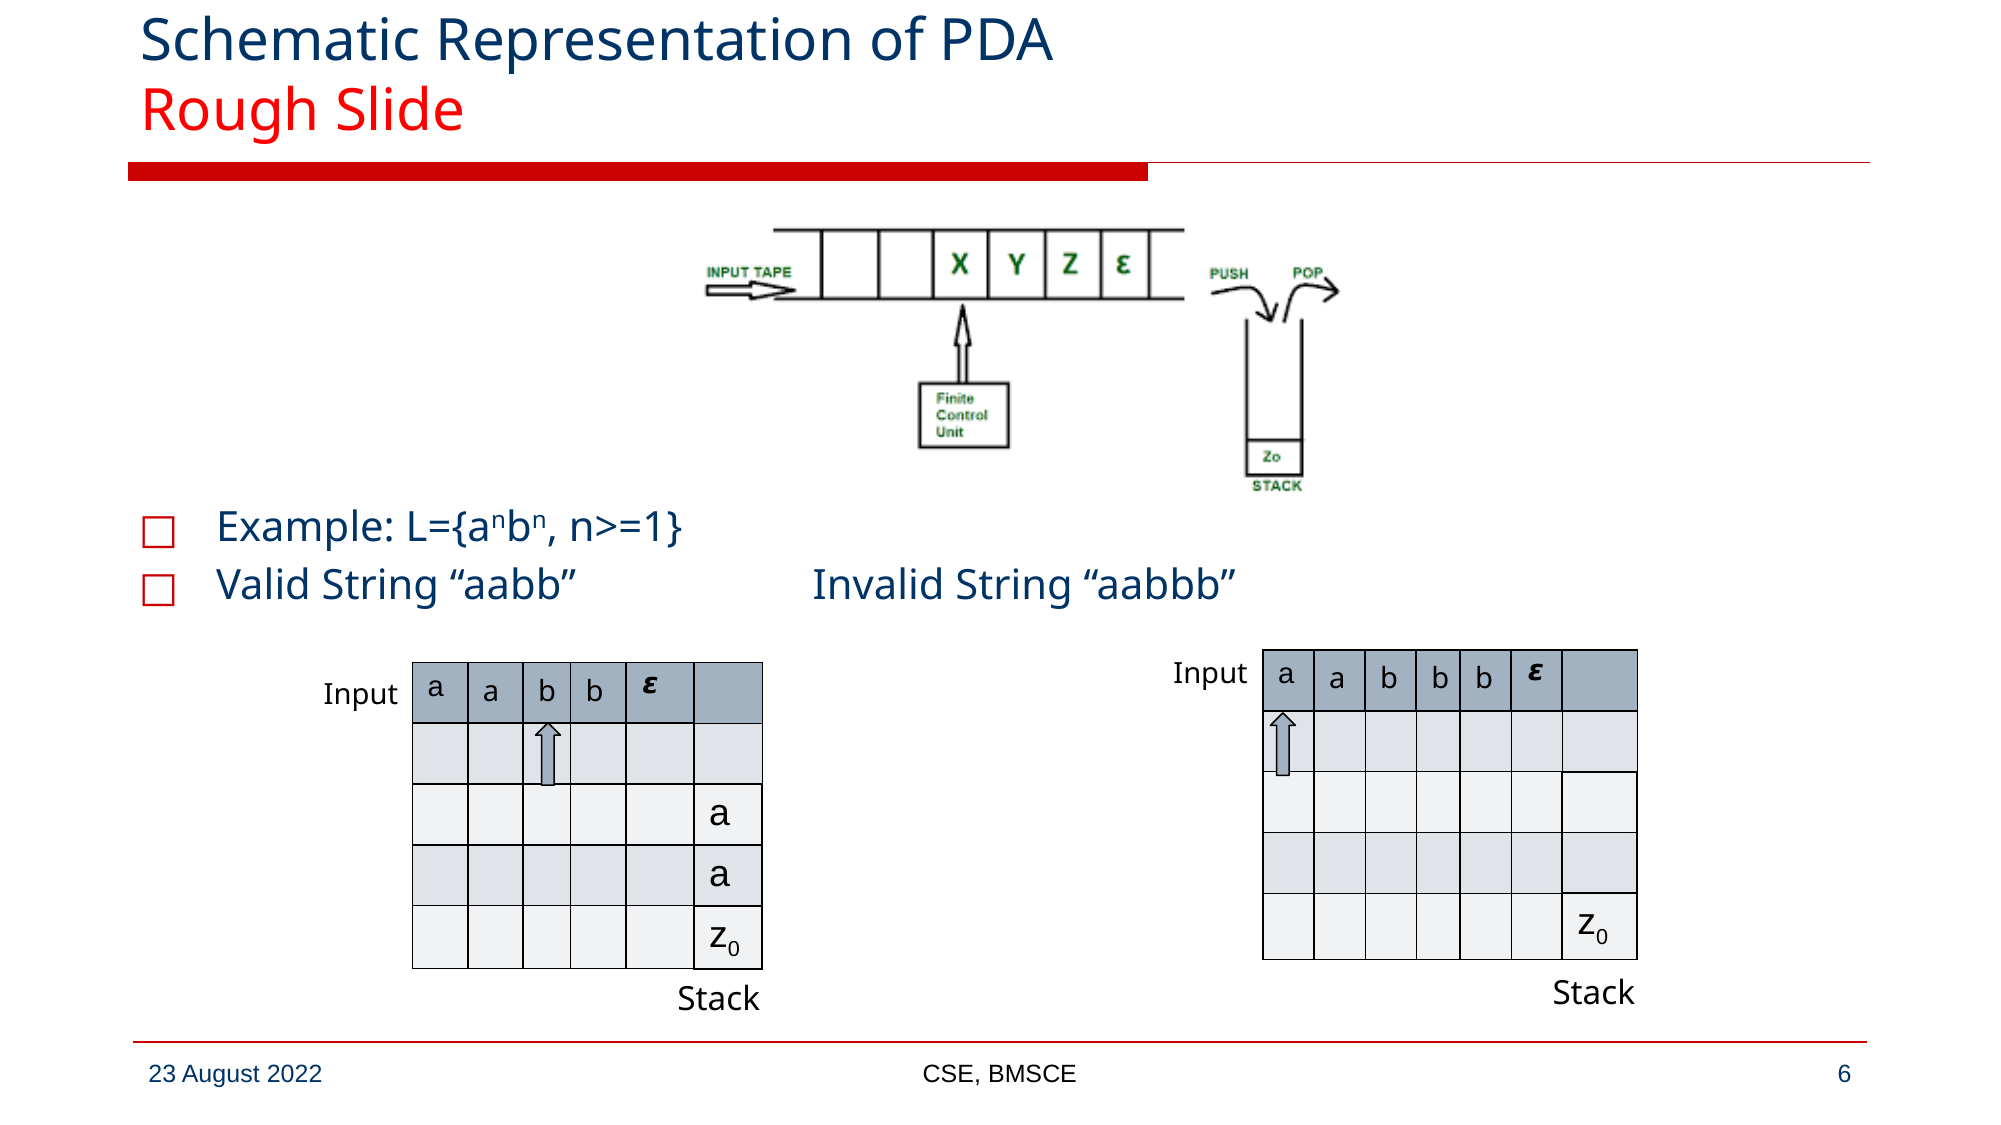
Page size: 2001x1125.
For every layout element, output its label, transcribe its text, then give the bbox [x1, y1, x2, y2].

table_cell [1366, 833, 1416, 893]
table_cell a [695, 785, 761, 844]
table_cell [1366, 894, 1416, 959]
table_cell [413, 906, 467, 968]
table_cell [469, 724, 522, 783]
table_header a [1315, 651, 1364, 710]
picture [699, 210, 1351, 497]
table_cell z0 [1563, 894, 1636, 959]
table_cell [469, 906, 522, 968]
table_cell [1264, 833, 1313, 893]
table_cell [571, 724, 625, 783]
table_cell [1461, 894, 1511, 959]
table_cell [1563, 773, 1636, 832]
text_box Input [1158, 647, 1269, 698]
table_cell a [695, 846, 761, 905]
table_cell [571, 906, 625, 968]
table_header 𝞮 [1512, 651, 1561, 710]
table_cell [413, 785, 467, 844]
table_cell [1315, 772, 1365, 832]
table_cell [551, 724, 570, 783]
table_cell [1284, 712, 1313, 771]
table_header b [1366, 651, 1415, 710]
table_cell [695, 724, 762, 783]
table_cell [627, 846, 693, 905]
table_header a [469, 663, 522, 722]
table_header b [524, 663, 570, 722]
table_cell [1315, 833, 1365, 893]
table_cell [1315, 894, 1365, 959]
list Example: L={anbn, n>=1} Valid String “aabb” Invalid String “aabbb” [123, 200, 1874, 1025]
text_box Stack [1537, 963, 1662, 1019]
table_cell [1417, 894, 1459, 959]
text_box Input [308, 668, 419, 719]
table_cell [524, 724, 545, 783]
table_cell [1264, 712, 1282, 771]
table_cell [627, 724, 693, 783]
table_cell [1461, 712, 1511, 771]
text_box [1270, 712, 1296, 776]
text_box [535, 722, 561, 786]
table_cell [627, 785, 693, 844]
slide_number ‹#› [1433, 1050, 1867, 1103]
table_header [1563, 651, 1637, 710]
table_cell [1417, 712, 1459, 771]
table_cell [524, 785, 570, 844]
table_cell [1563, 833, 1636, 892]
table_header a [413, 663, 467, 722]
table_cell [524, 906, 570, 968]
table_header [695, 663, 762, 723]
table_cell [1461, 833, 1511, 893]
table_cell [469, 785, 522, 844]
table_cell [1512, 772, 1561, 832]
table_cell [571, 785, 625, 844]
text_box Stack [662, 969, 787, 1025]
footer CSE, BMSCE [683, 1050, 1317, 1103]
table_cell [413, 846, 467, 905]
table_cell [1512, 712, 1562, 771]
table_cell [469, 846, 522, 905]
table_cell [627, 906, 693, 968]
table_cell [1512, 894, 1561, 959]
table_cell [1264, 772, 1313, 832]
table_cell [1417, 833, 1459, 893]
table_cell [1264, 894, 1313, 959]
table_cell [1366, 772, 1416, 832]
table_cell [524, 846, 570, 905]
table_header 𝞮 [627, 663, 693, 722]
table_header a [1264, 651, 1313, 710]
table_cell [1563, 712, 1637, 771]
table_cell [413, 724, 467, 783]
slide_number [133, 1050, 567, 1103]
table_cell [571, 846, 625, 905]
table_header b [1417, 651, 1459, 710]
table_header b [1461, 651, 1510, 710]
table_cell [1315, 712, 1365, 771]
table_cell [1366, 712, 1416, 771]
table_cell [1461, 772, 1511, 832]
table_header b [571, 663, 625, 722]
table_cell [1417, 772, 1459, 832]
table_cell z0 [695, 907, 761, 968]
title Schematic Representation of PDA Rough Slide [125, 24, 1876, 150]
table_cell [1512, 833, 1561, 893]
